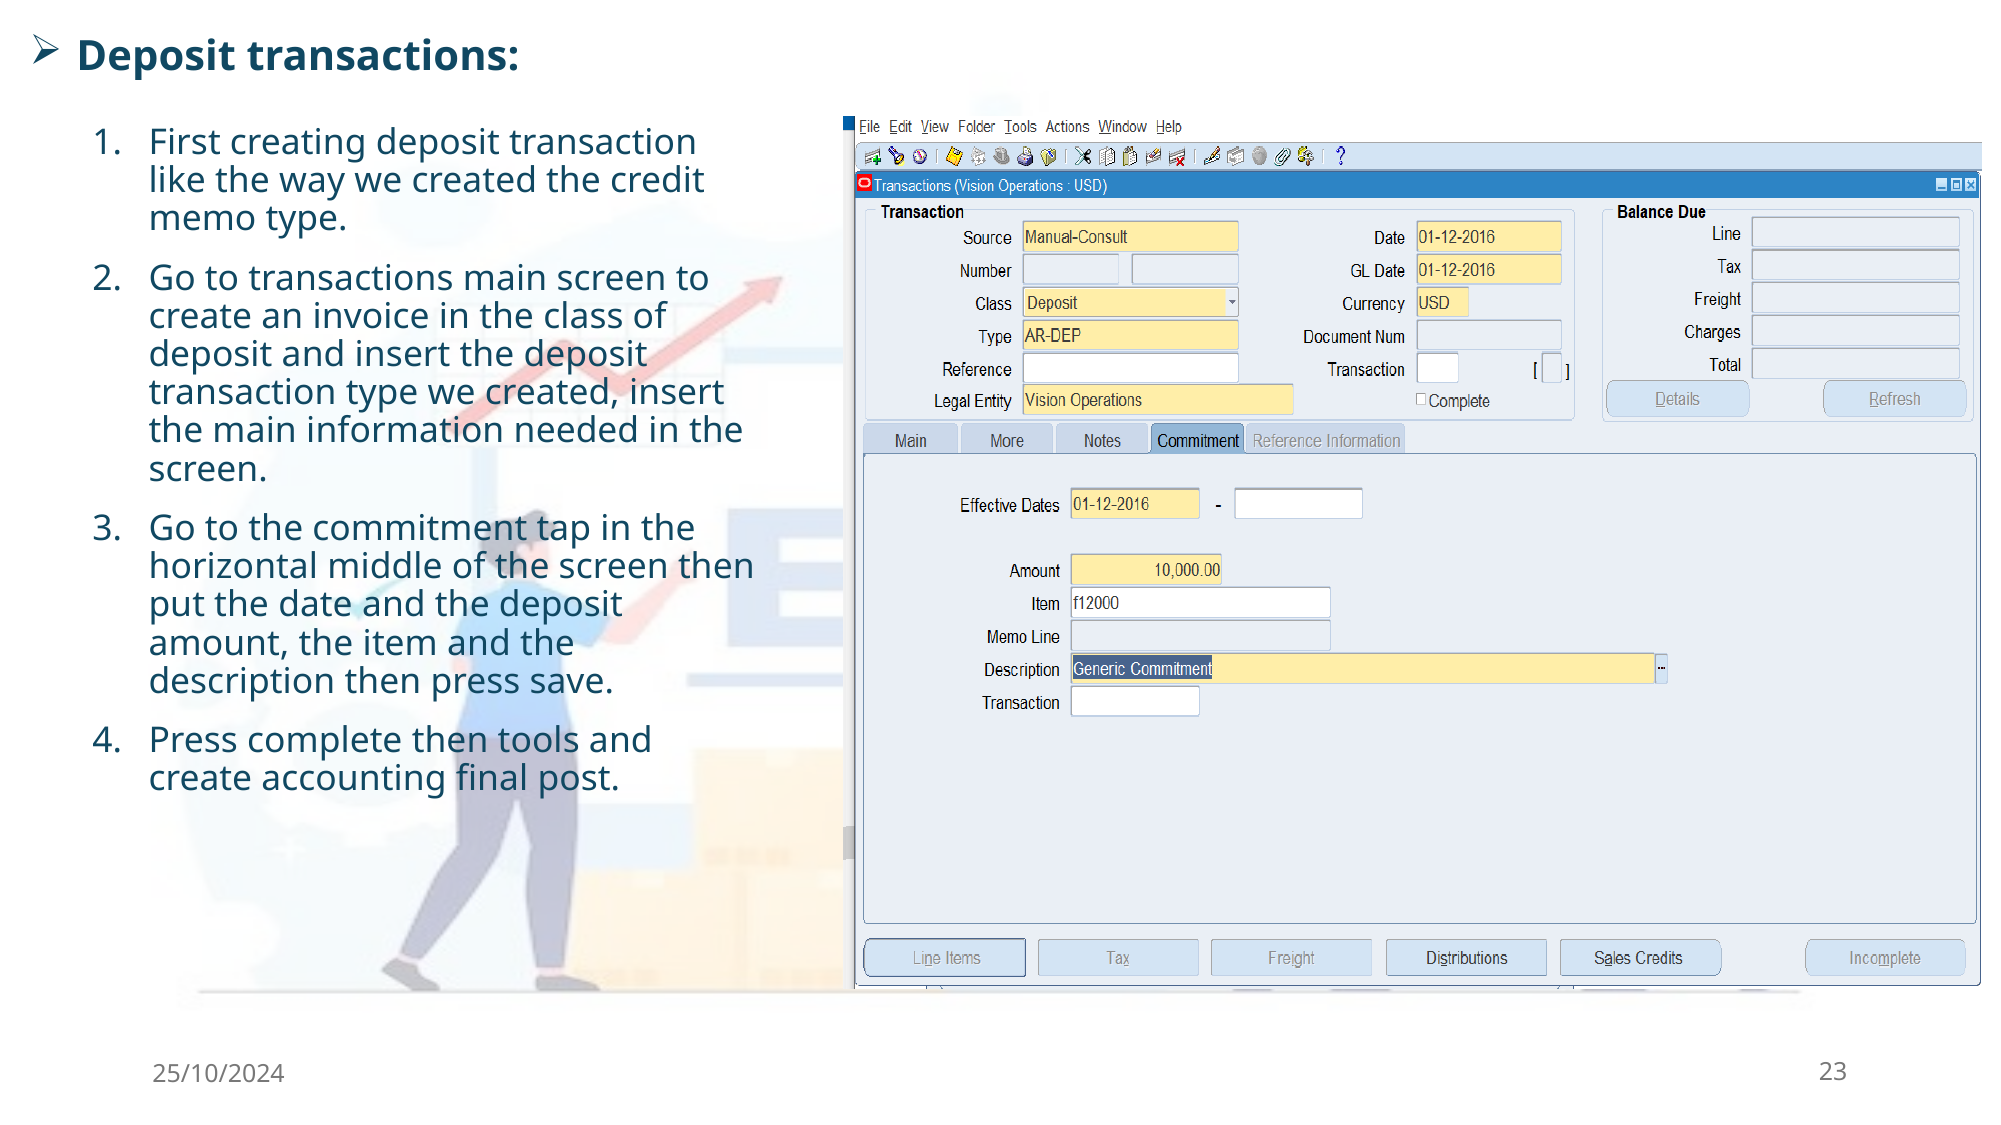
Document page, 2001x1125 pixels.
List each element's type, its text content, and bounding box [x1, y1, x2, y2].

slide_number 23 [1412, 1042, 1863, 1103]
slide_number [137, 1042, 588, 1103]
text_box Deposit transactions: [14, 21, 1016, 87]
picture [842, 115, 1983, 990]
text_box First creating deposit transaction like the way we created the credit memo type. Go to transactions main screen to create an invoice in the class of deposit and insert the deposit transaction type we created, insert the main information needed in the screen. Go to the commitment tap in the horizontal middle of the screen then put the date and the deposit amount, the item and the description then press save. Press complete then tools and create accounting final post. [77, 116, 778, 822]
